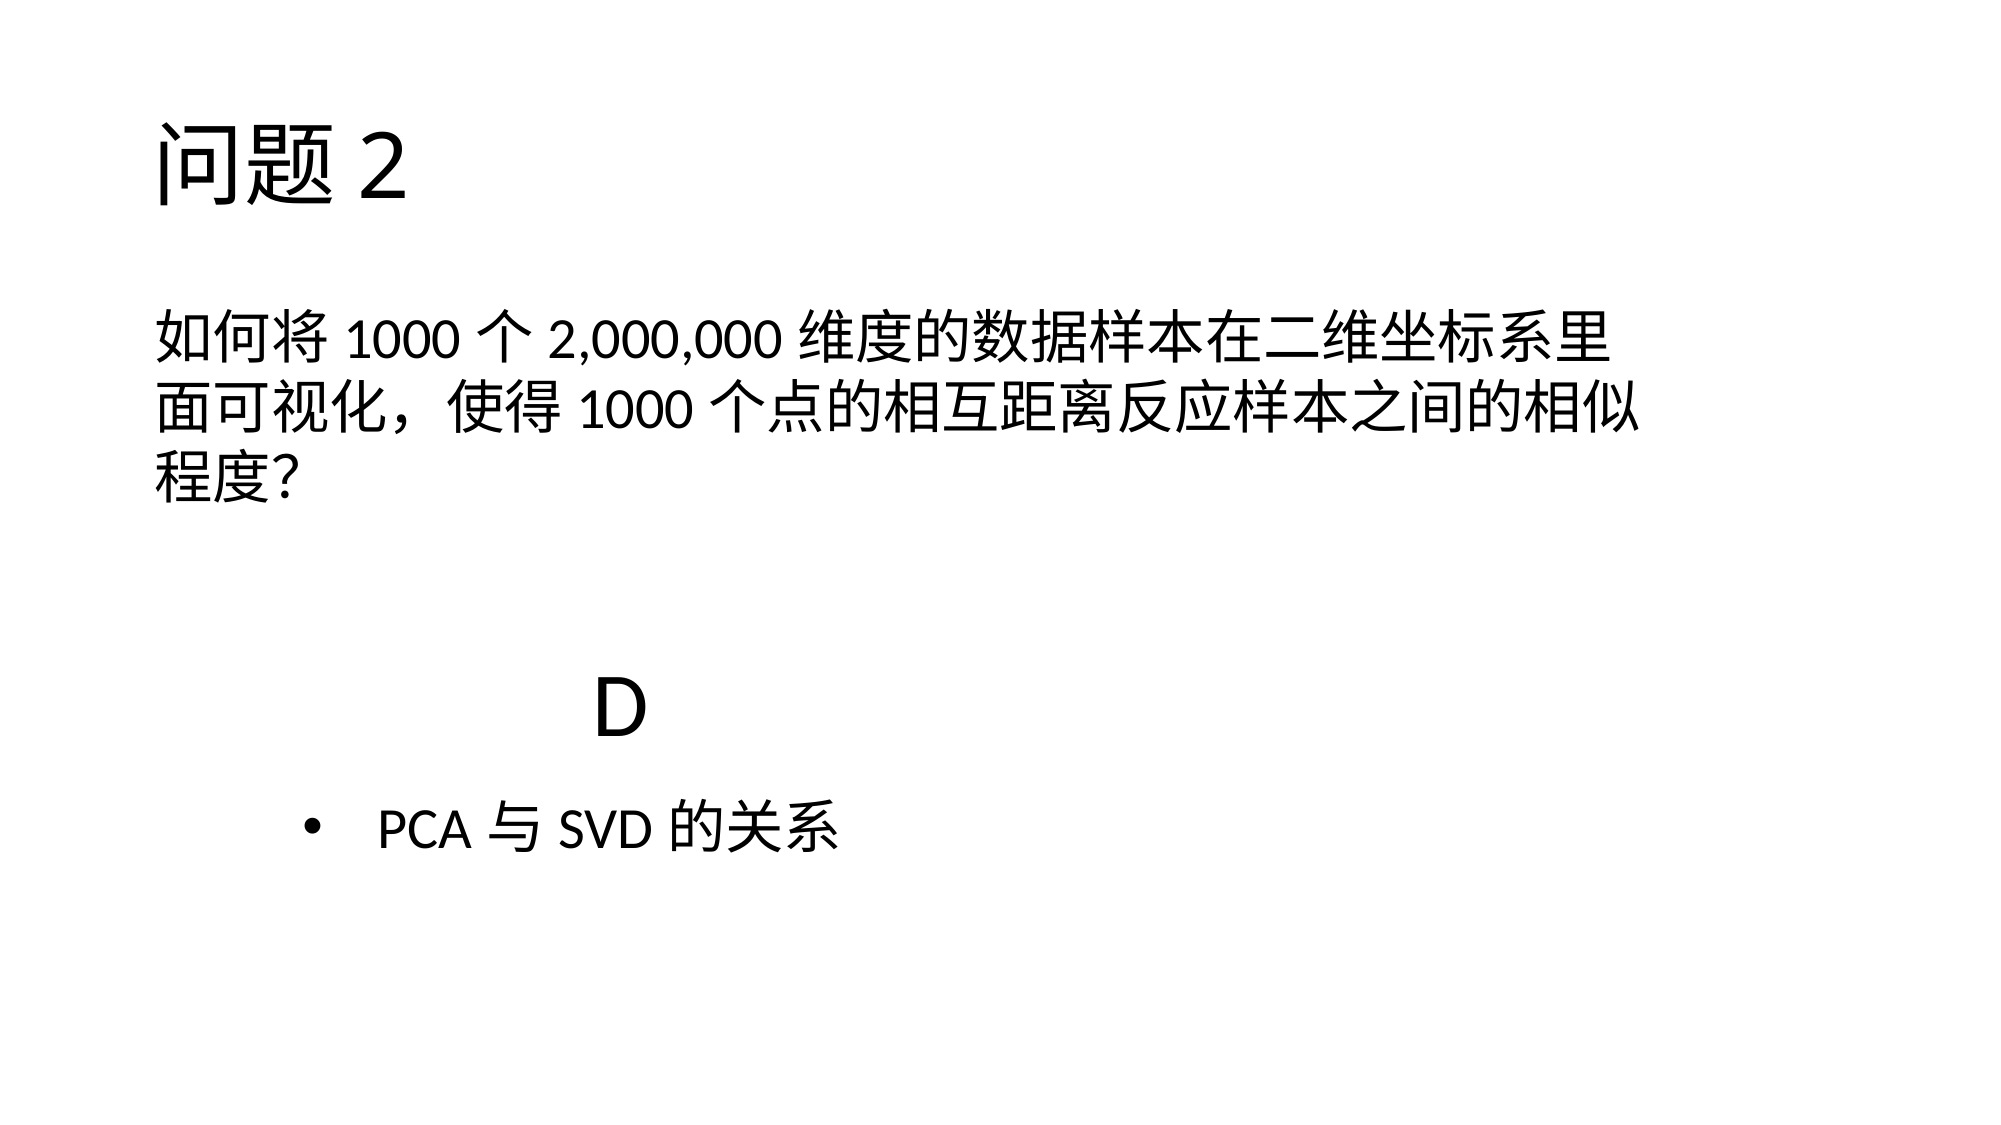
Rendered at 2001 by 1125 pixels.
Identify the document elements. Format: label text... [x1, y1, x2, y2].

text_box PCA与SVD的关系 [212, 783, 1213, 868]
title 问题2 [137, 59, 1863, 278]
text_box 如何将1000个2,000,000维度的数据样本在二维坐标系里面可视化，使得1000个点的相互距离反应样本之间的相似程度？ [65, 292, 1665, 518]
